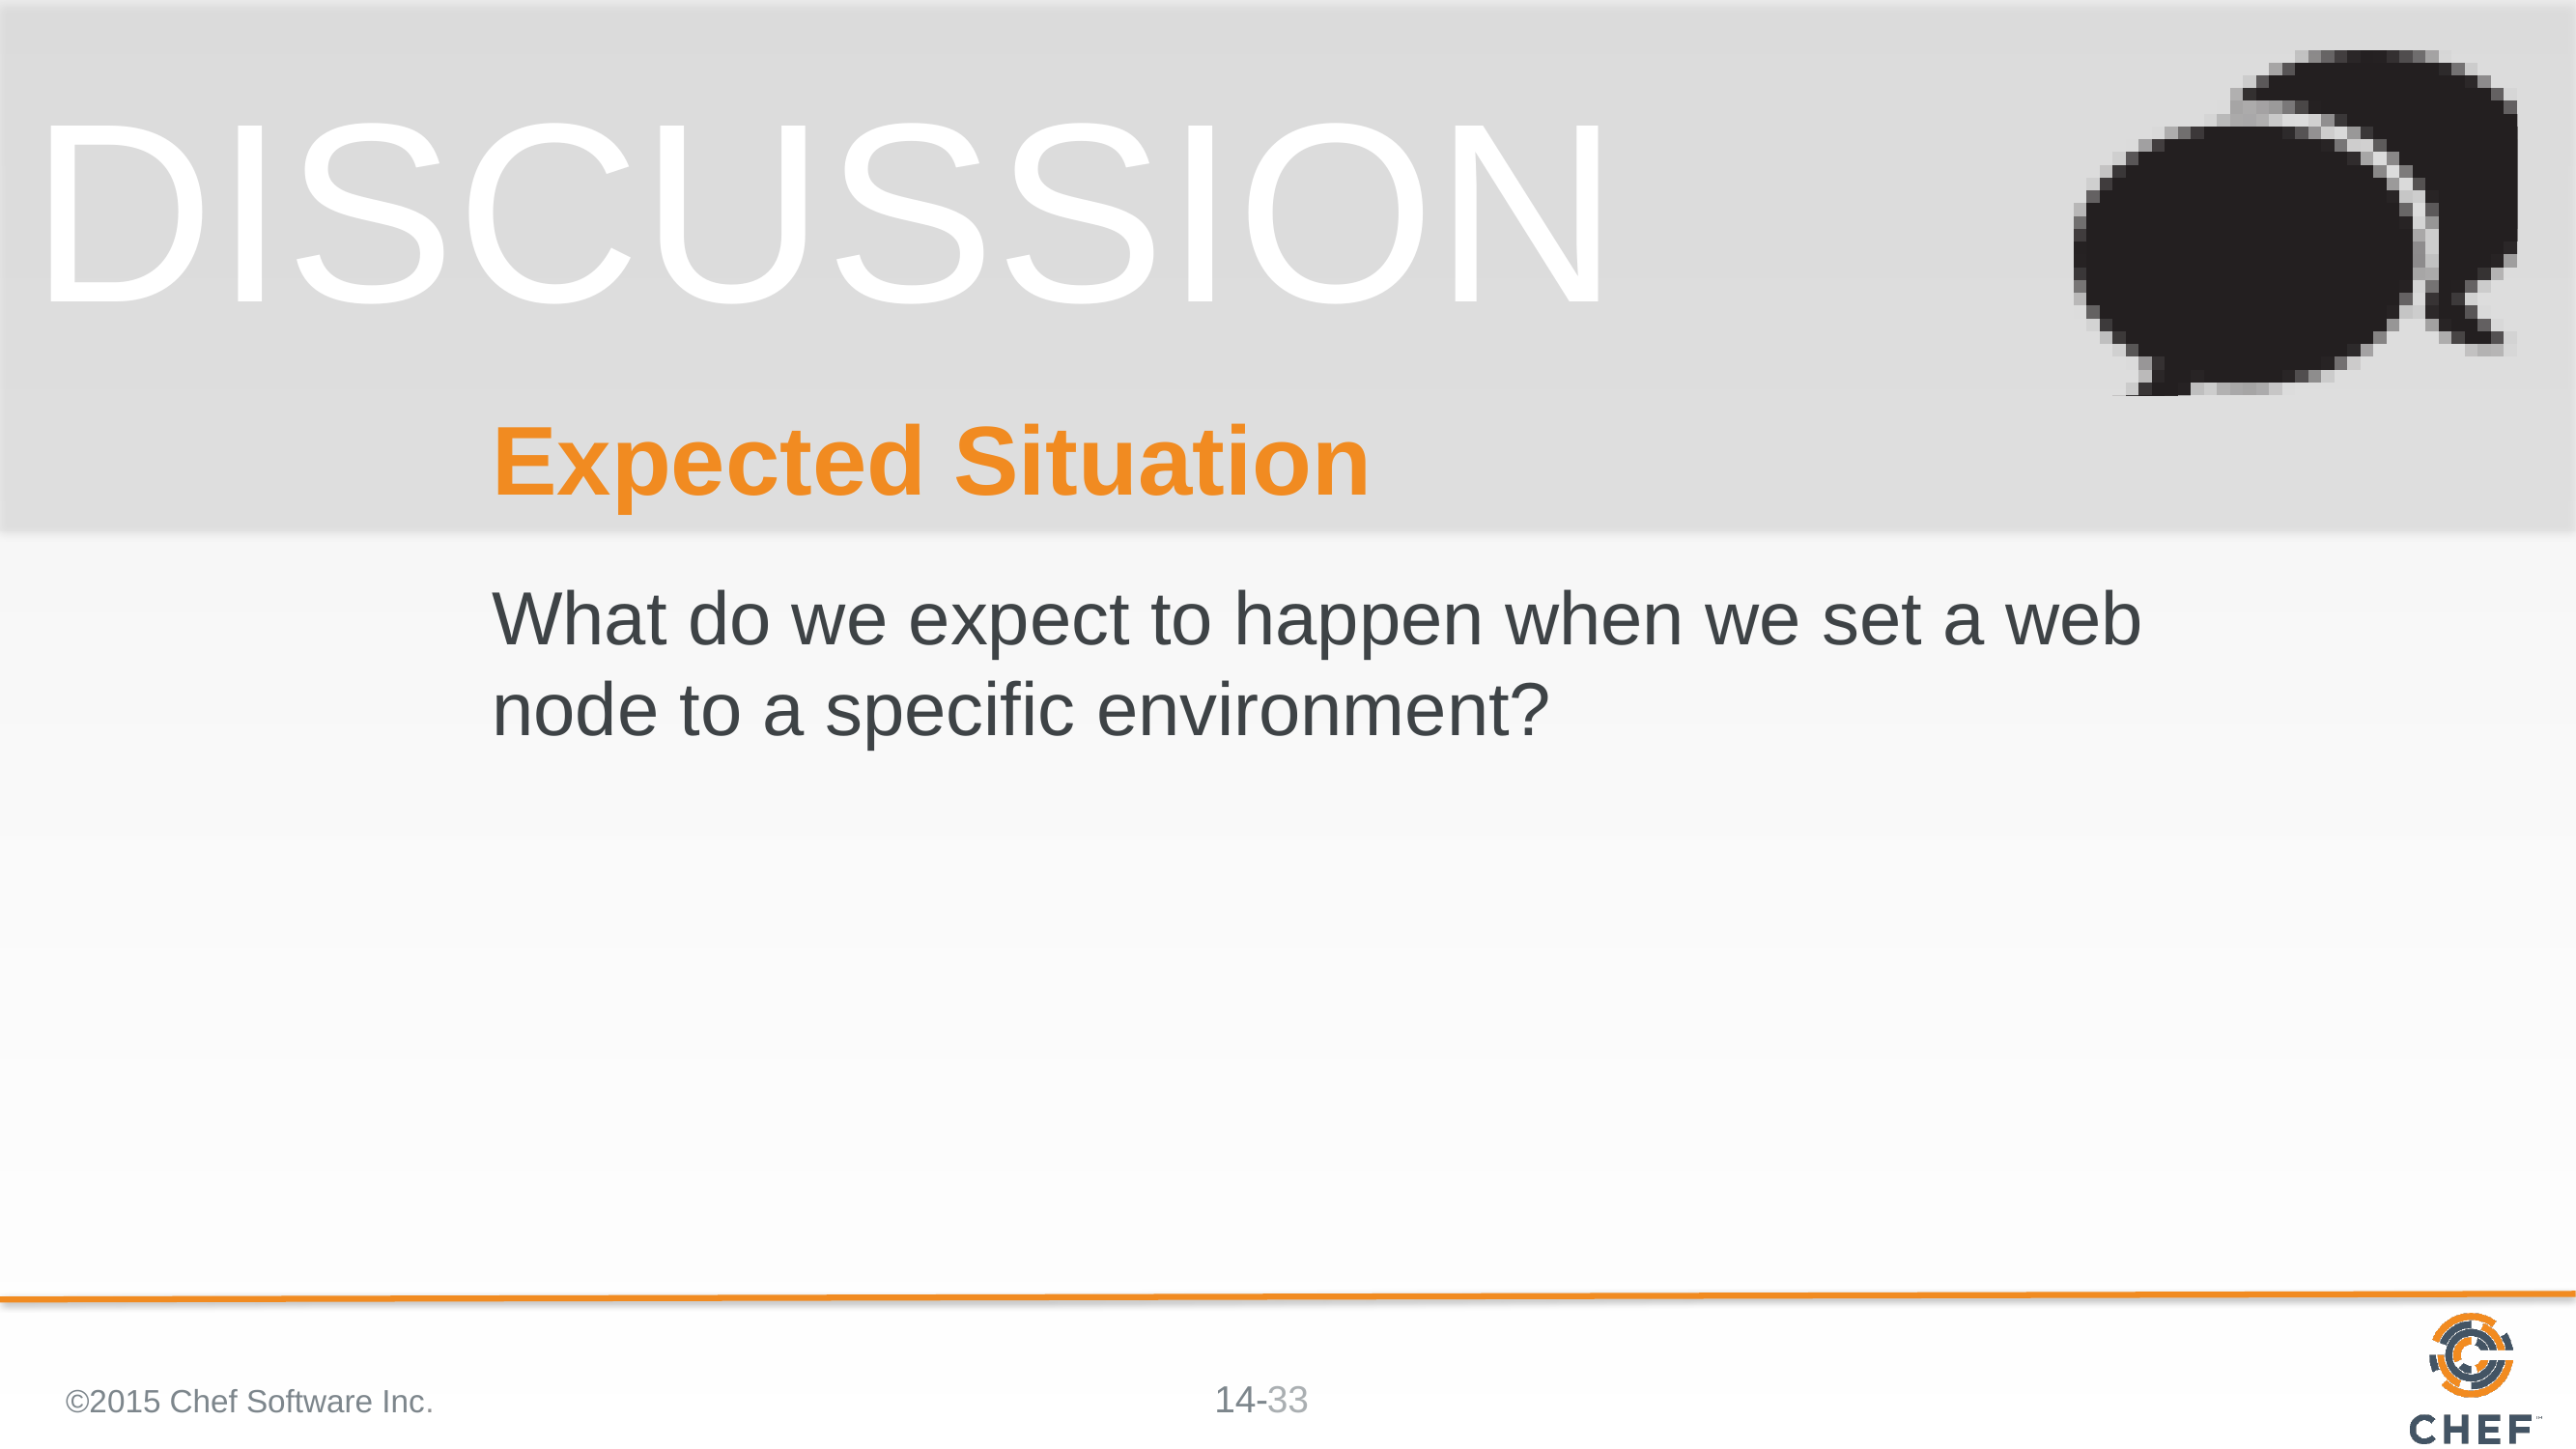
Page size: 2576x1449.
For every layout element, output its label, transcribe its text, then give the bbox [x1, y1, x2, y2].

title Expected Situation [477, 395, 2217, 531]
picture [2399, 1297, 2550, 1449]
subtitle What do we expect to happen when we set a web node to a specific environment? [477, 554, 2217, 959]
slide_number 33 [998, 1359, 1578, 1437]
footer ©2015 Chef Software Inc. [51, 1359, 952, 1440]
